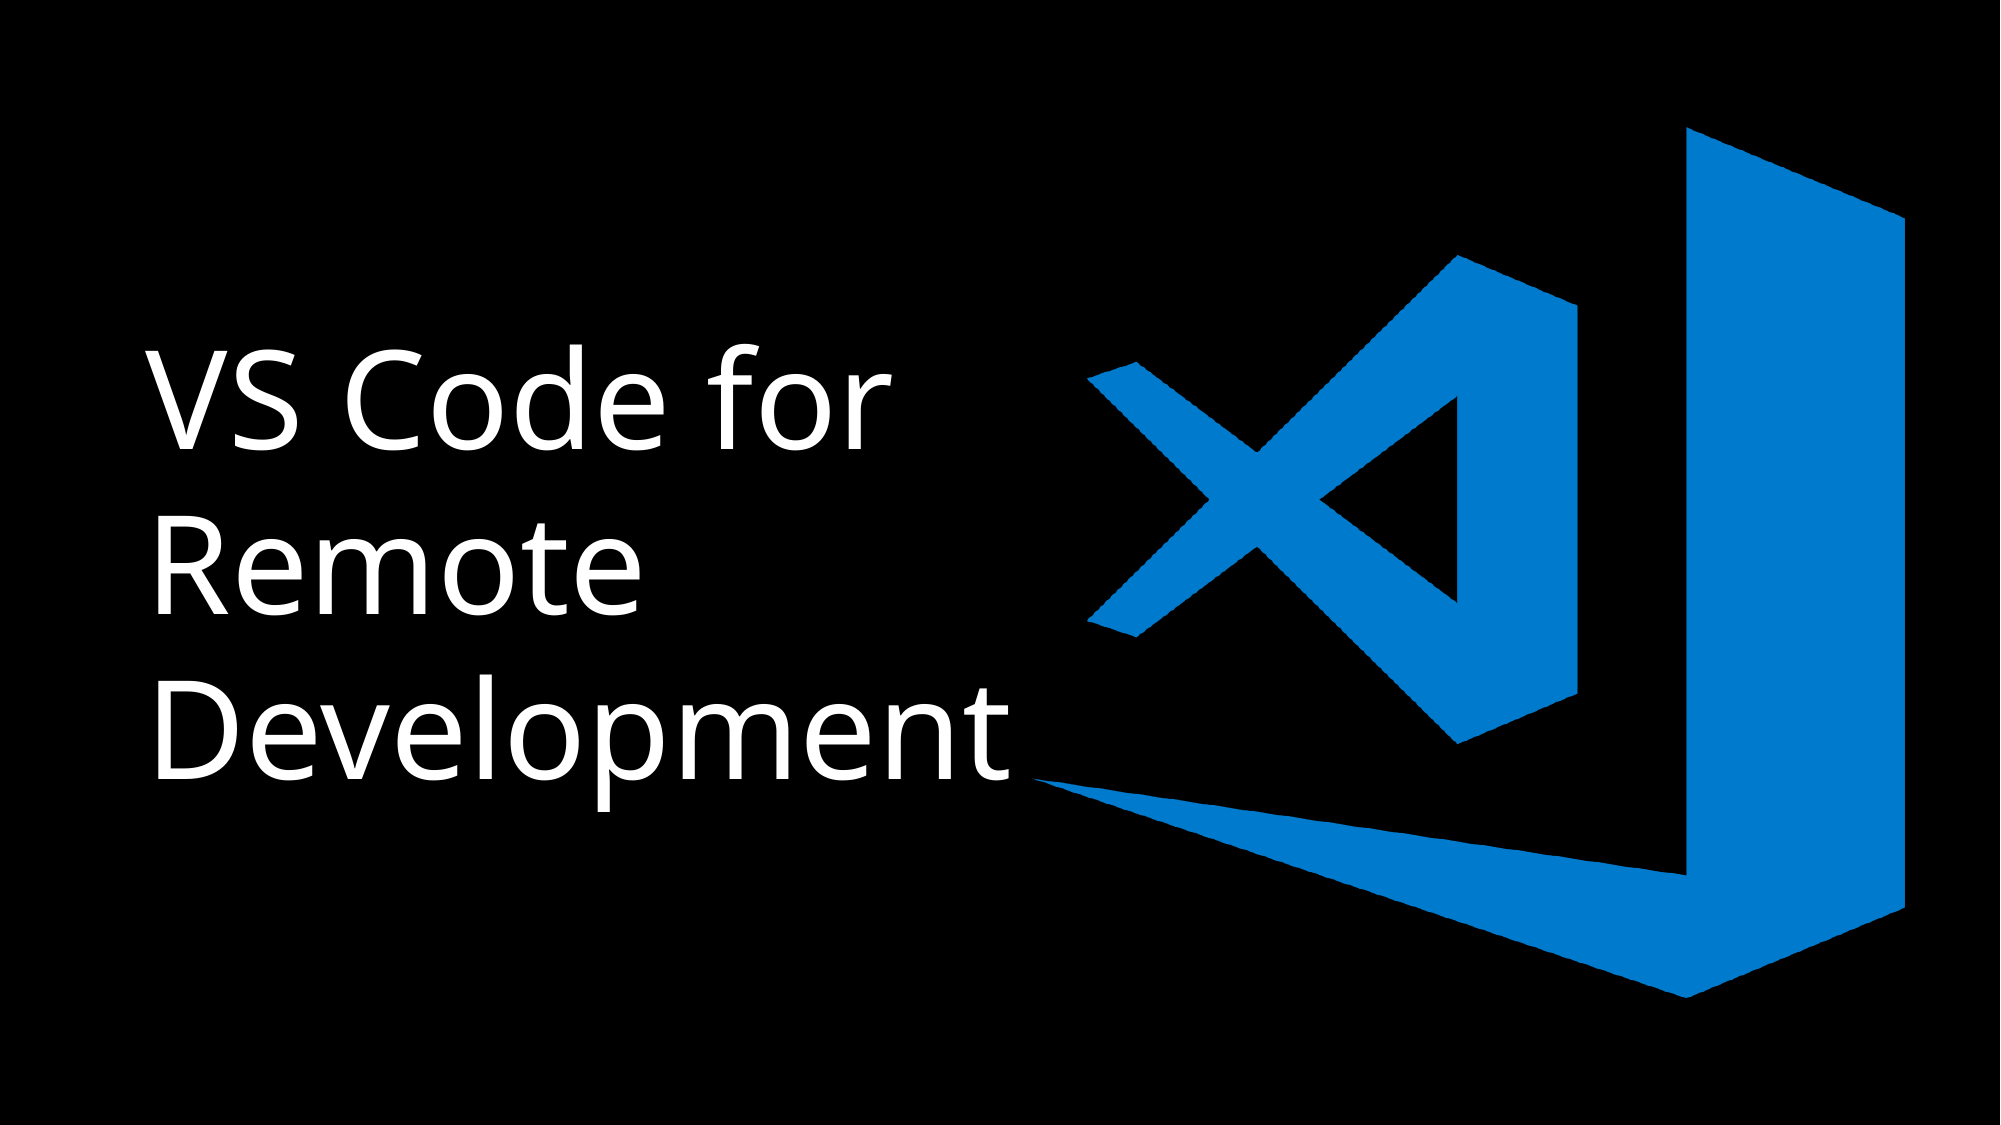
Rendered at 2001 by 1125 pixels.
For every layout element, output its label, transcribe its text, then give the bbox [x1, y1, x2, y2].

picture [1030, 127, 1906, 998]
text_box VS Code for Remote Development [130, 305, 1030, 815]
